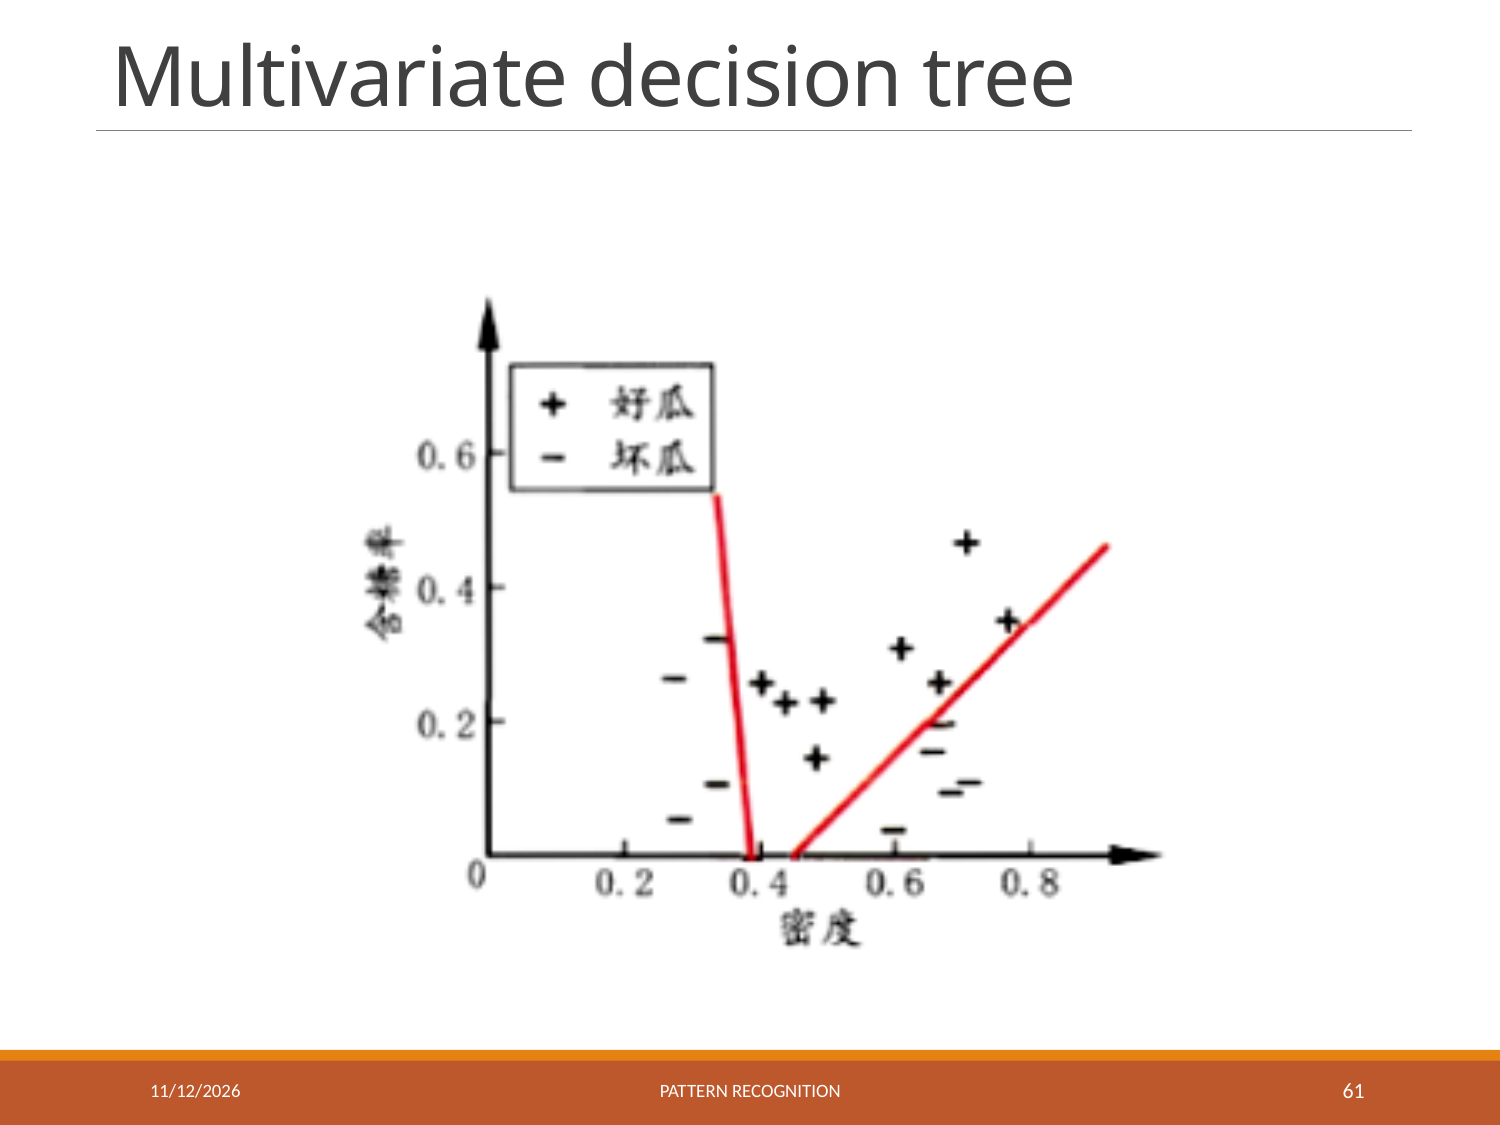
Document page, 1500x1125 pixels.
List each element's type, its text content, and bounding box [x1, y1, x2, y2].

slide_number 61 [1218, 1059, 1380, 1120]
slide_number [135, 1059, 440, 1120]
footer Pattern recognition [453, 1059, 1047, 1120]
picture [299, 249, 1213, 981]
title Multivariate decision tree [96, 19, 1413, 131]
